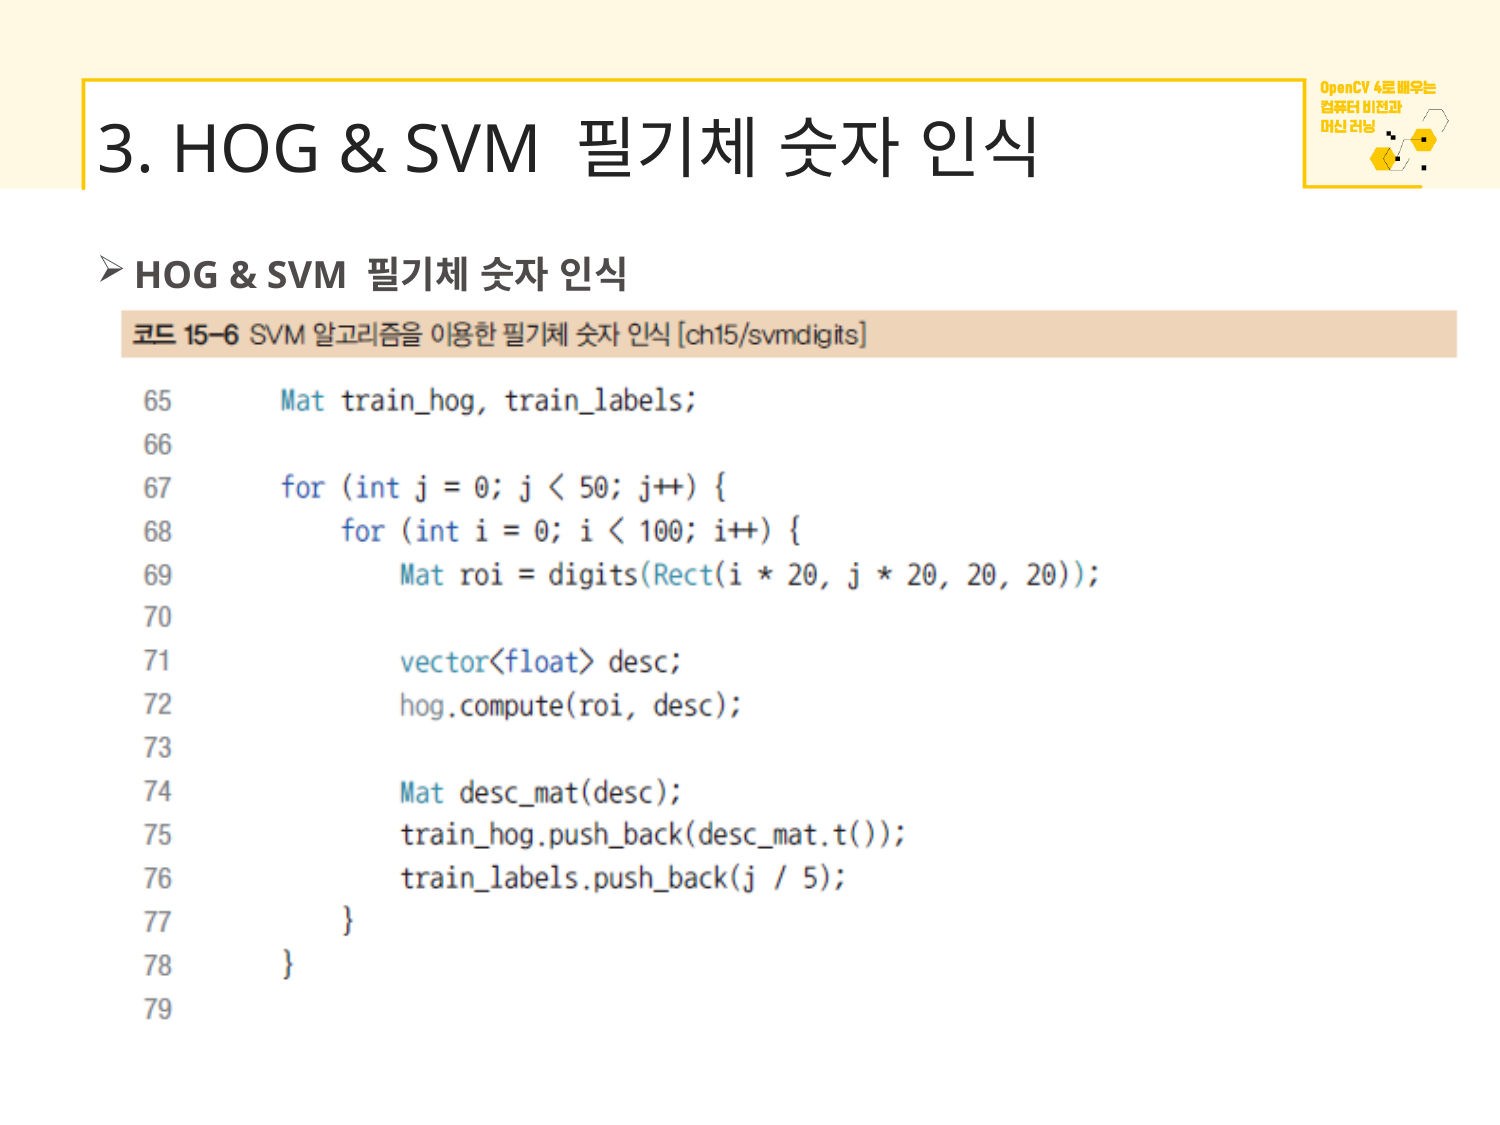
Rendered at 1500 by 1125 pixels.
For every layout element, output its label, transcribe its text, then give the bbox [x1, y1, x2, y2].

picture [0, 0, 1500, 1125]
title 3. HOG & SVM 필기체 숫자 인식 [82, 61, 1413, 193]
list HOG & SVM 필기체 숫자 인식 [81, 239, 1412, 1054]
